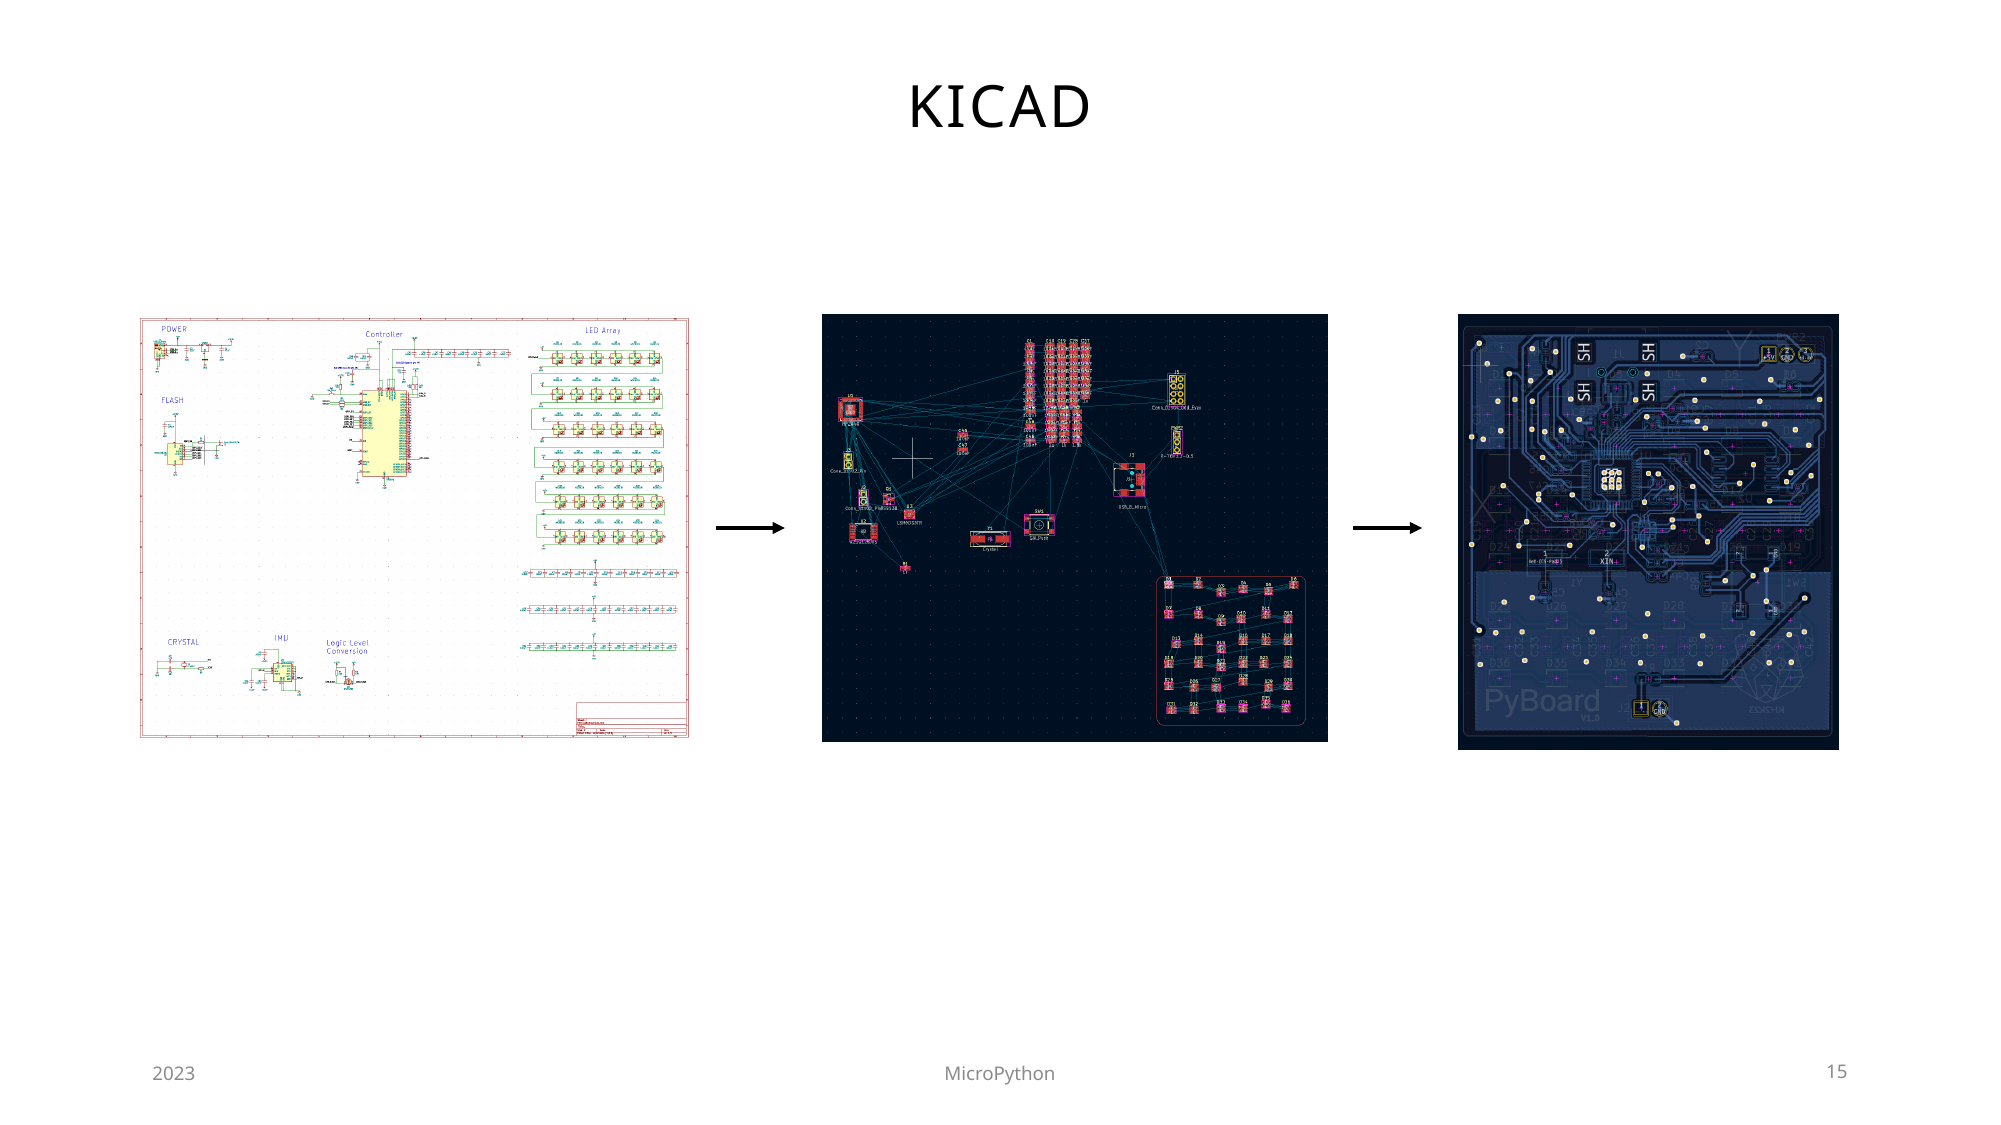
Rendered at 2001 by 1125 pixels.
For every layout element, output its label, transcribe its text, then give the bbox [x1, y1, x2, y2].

picture [822, 314, 1328, 742]
slide_number 15 [1412, 1042, 1863, 1103]
footer MicroPython [662, 1042, 1338, 1103]
picture [1458, 314, 1839, 750]
slide_number 2023 [137, 1042, 588, 1103]
picture [137, 314, 692, 742]
title Kicad [137, 0, 1863, 218]
